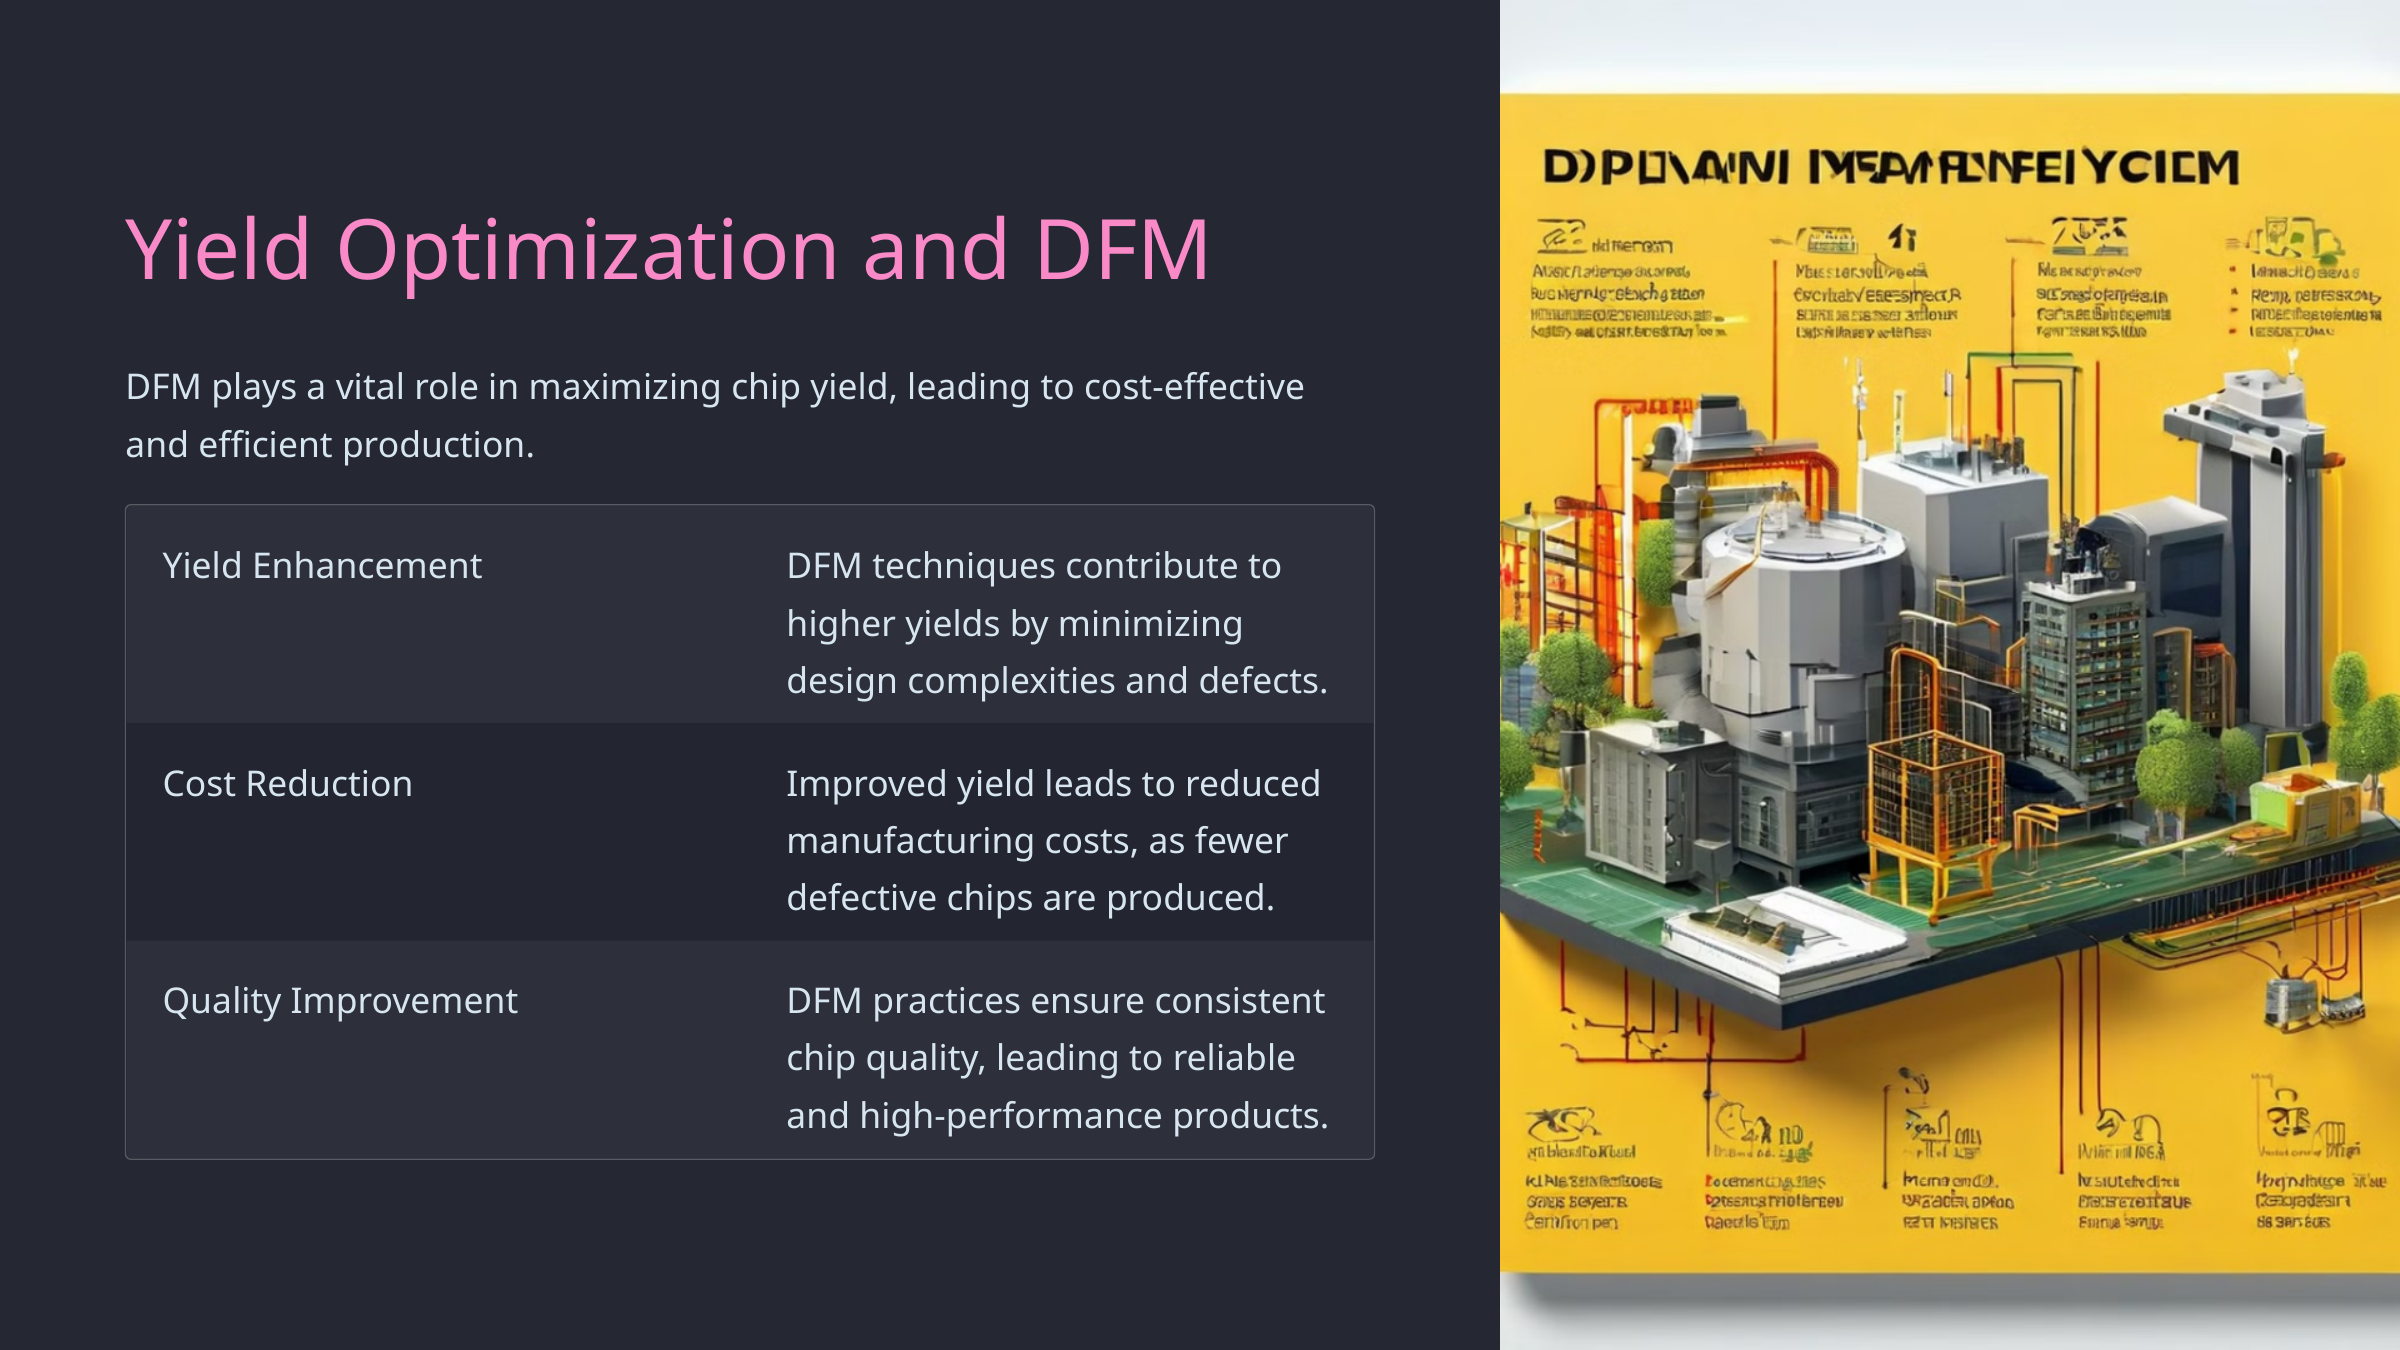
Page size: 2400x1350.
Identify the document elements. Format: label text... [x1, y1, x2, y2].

text_box [126, 940, 1374, 1159]
text_box DFM plays a vital role in maximizing chip yield, leading to cost-effective and efficient production. [125, 349, 1375, 465]
text_box DFM practices ensure consistent chip quality, leading to reliable and high-performance products. [786, 963, 1338, 1136]
text_box Yield Optimization and DFM [125, 190, 1234, 296]
text_box Yield Enhancement [162, 528, 714, 586]
text_box Quality Improvement [162, 963, 714, 1021]
text_box DFM techniques contribute to higher yields by minimizing design complexities and defects. [786, 528, 1338, 701]
picture [1499, 0, 2400, 1350]
text_box Improved yield leads to reduced manufacturing costs, as fewer defective chips are produced. [786, 746, 1338, 918]
text_box [126, 723, 1374, 940]
text_box [126, 505, 1374, 723]
text_box Cost Reduction [162, 745, 714, 804]
